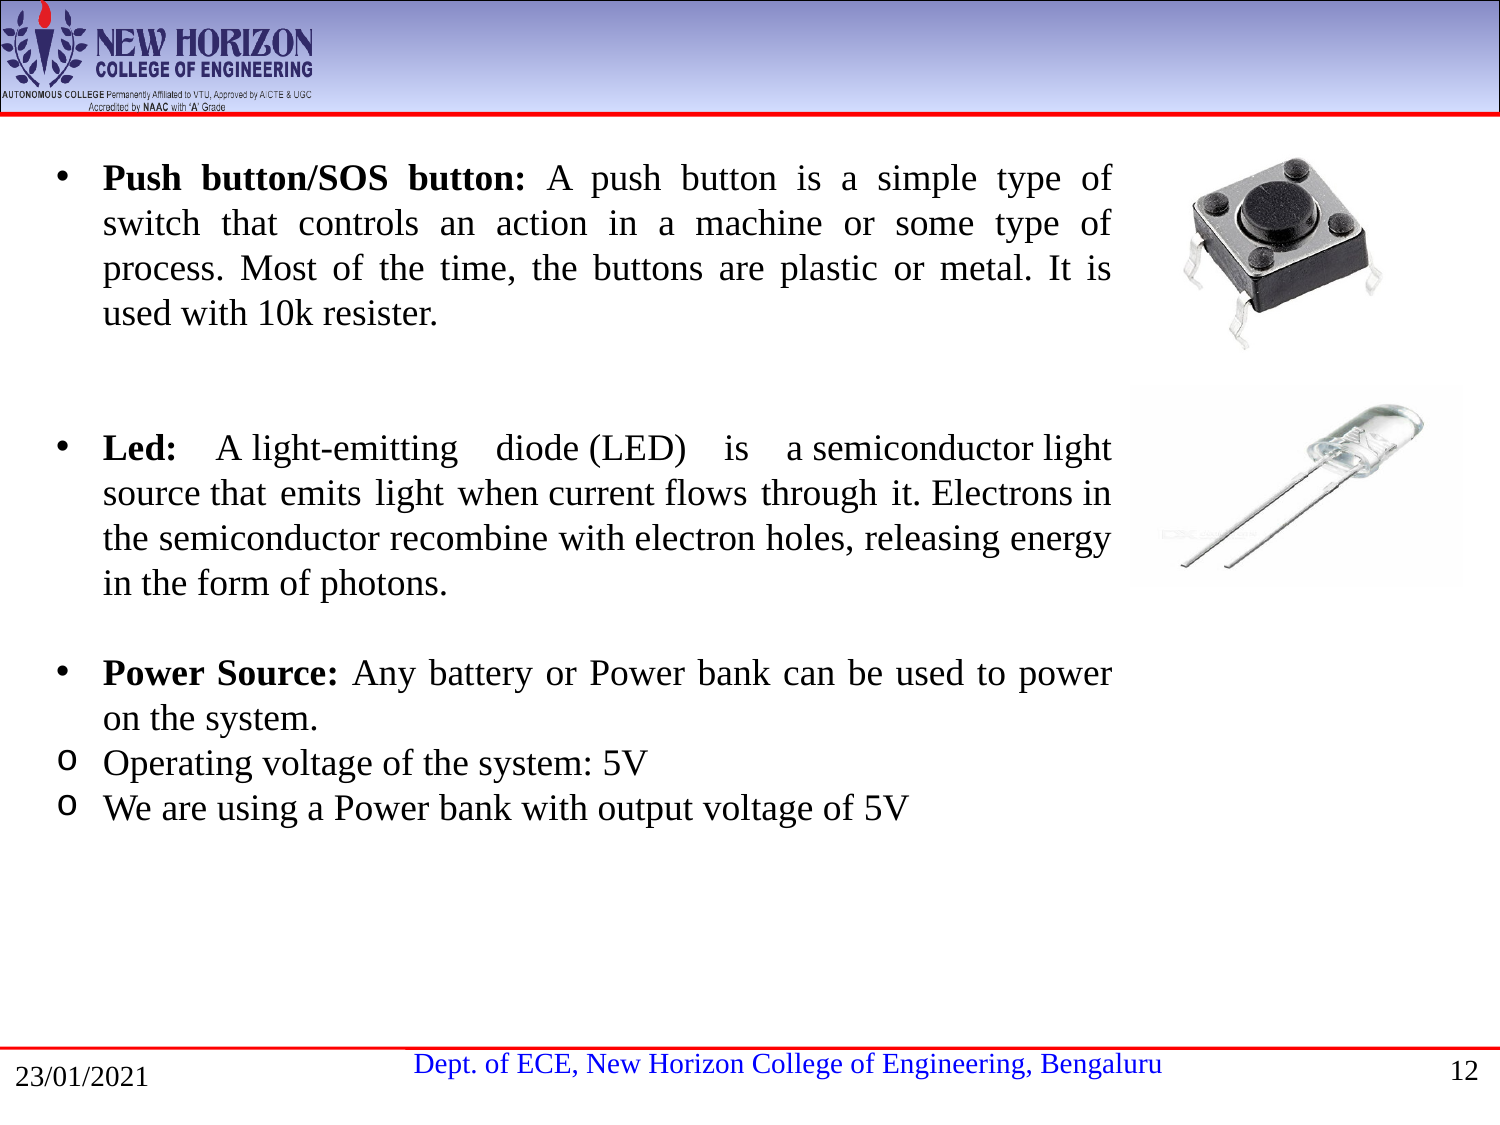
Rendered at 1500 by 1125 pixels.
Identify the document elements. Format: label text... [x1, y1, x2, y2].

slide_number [0, 1050, 313, 1125]
slide_number 12 [1181, 1043, 1495, 1119]
picture [0, 0, 313, 113]
picture [1130, 385, 1463, 587]
picture [1151, 125, 1424, 368]
text_box Push button/SOS button: A push button is a simple type of switch that controls an action in a machine or some type of process. Most of the time, the buttons are plastic or metal. It is used with 10k resister. Led: A light-emitting diode (LED) is a semiconductor light source that emits light when current flows through it. Electrons in the semiconductor recombine with electron holes, releasing energy in the form of photons. Power Source: Any battery or Power bank can be used to power on the system. Operating voltage of the system: 5V We are using a Power bank with output voltage of 5V [41, 145, 1128, 881]
